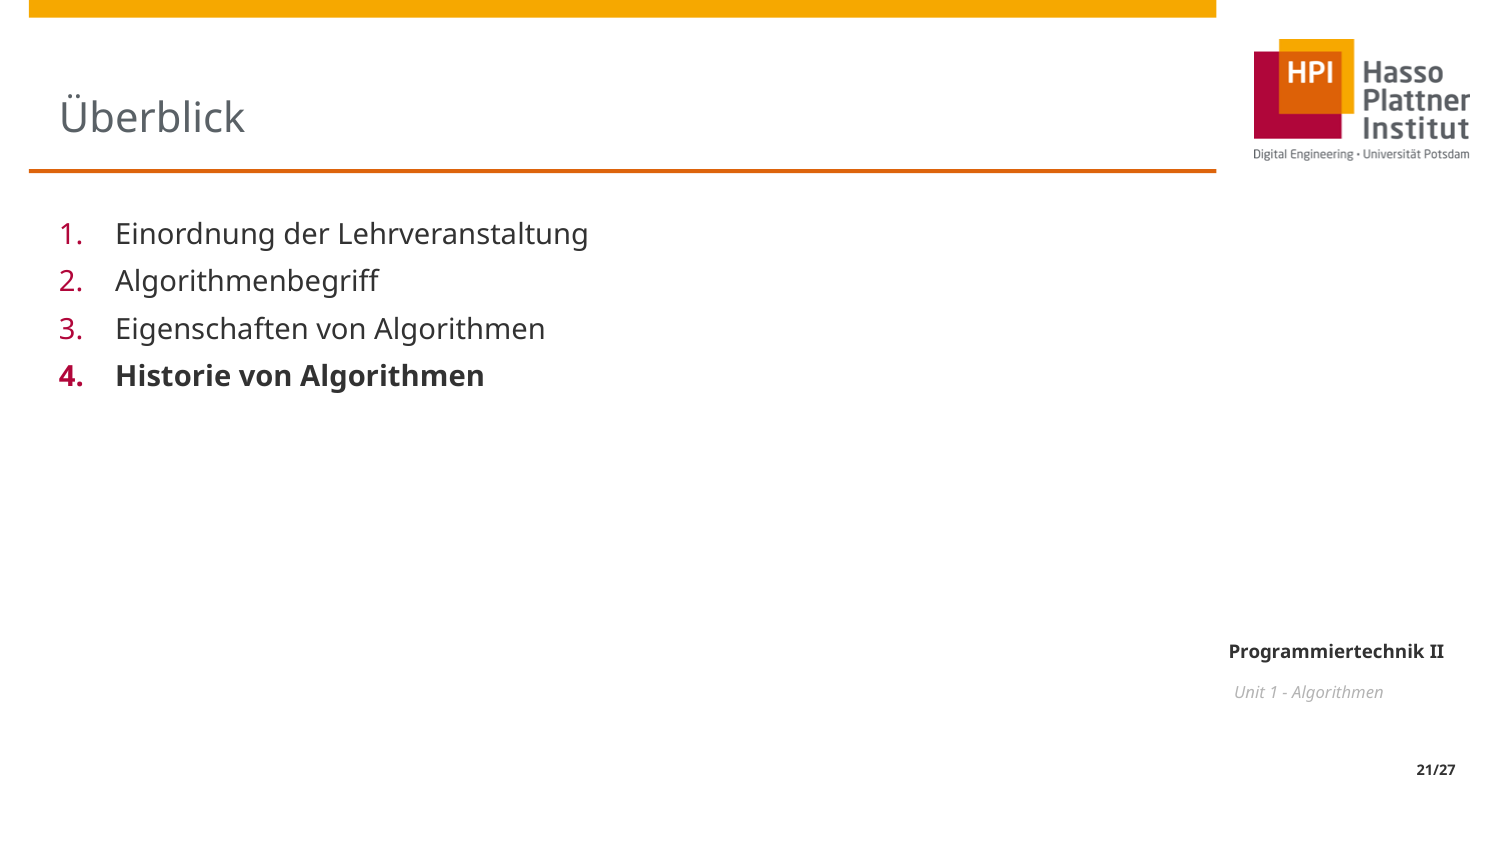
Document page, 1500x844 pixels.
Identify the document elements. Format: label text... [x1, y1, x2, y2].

title Überblick [58, 17, 1187, 170]
picture [1254, 39, 1470, 161]
list Einordnung der Lehrveranstaltung Algorithmenbegriff Eigenschaften von Algorithmen Historie von Algorithmen [58, 203, 1187, 788]
